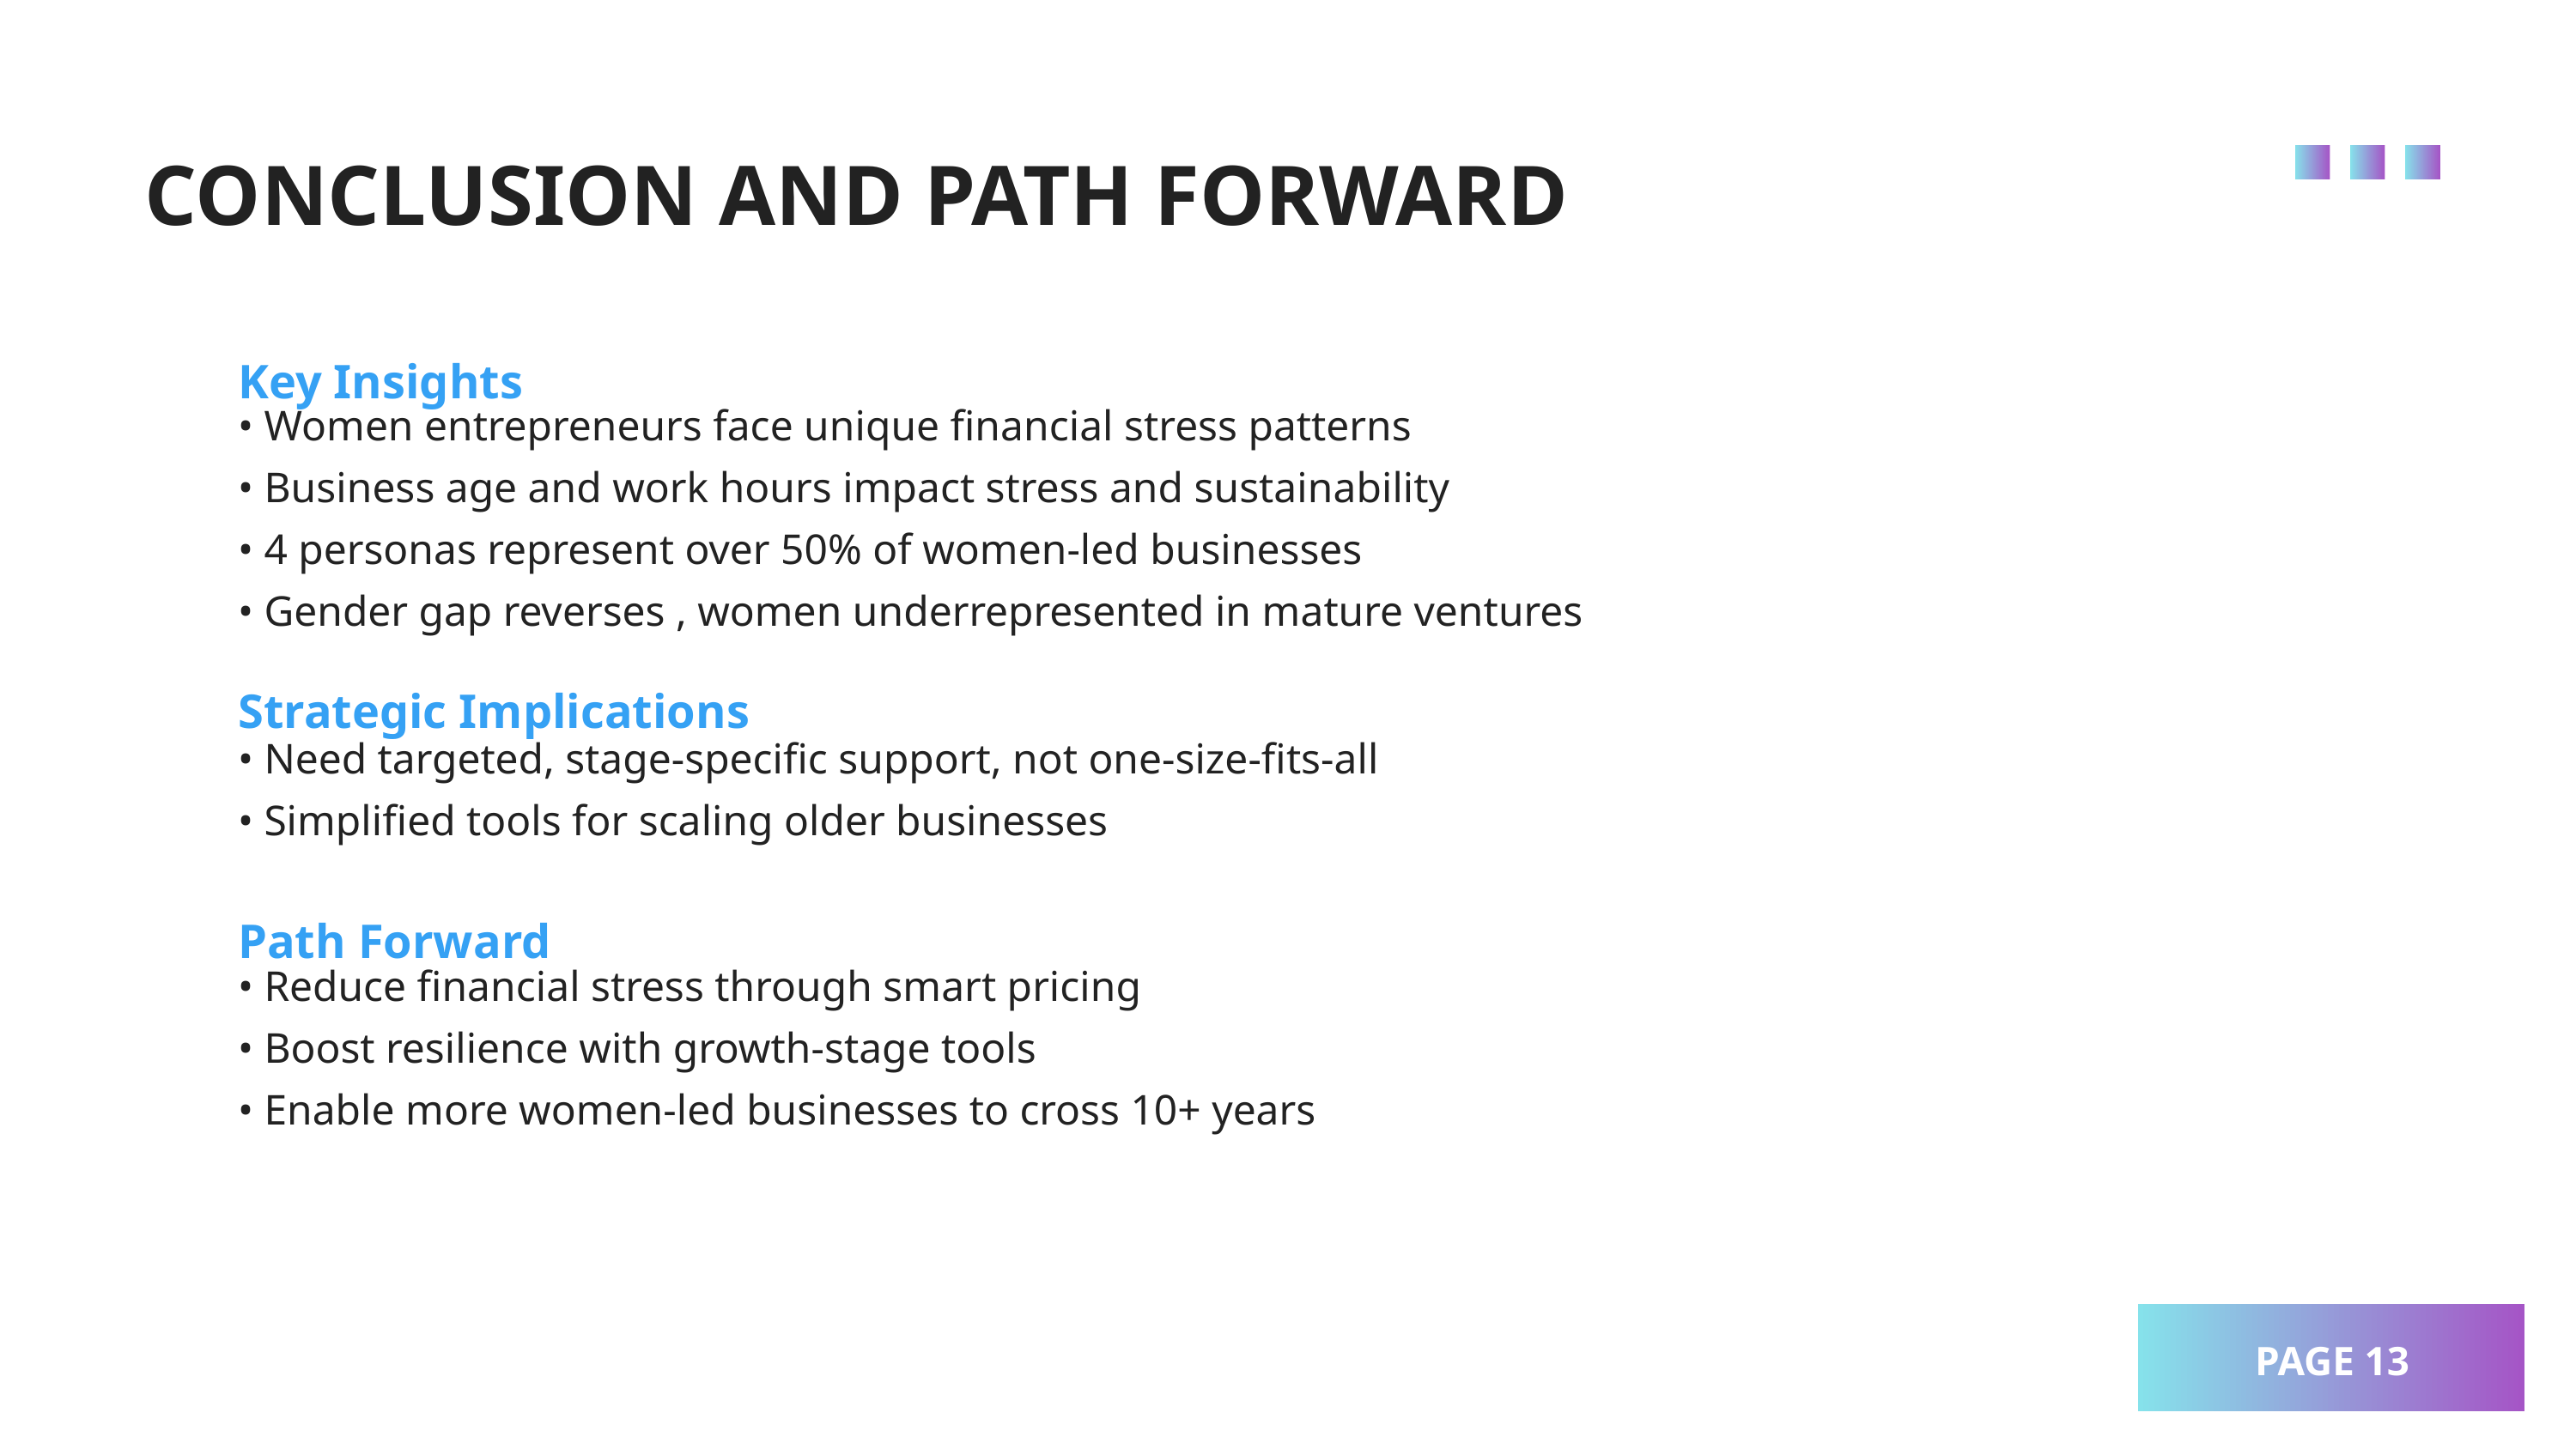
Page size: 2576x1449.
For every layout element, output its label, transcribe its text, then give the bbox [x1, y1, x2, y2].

text_box • Need targeted, stage-specific support, not one-size-fits-all • Simplified tools for scaling older businesses [238, 720, 2263, 845]
text_box • Women entrepreneurs face unique financial stress patterns • Business age and work hours impact stress and sustainability • 4 personas represent over 50% of women-led businesses • Gender gap reverses , women underrepresented in mature ventures [238, 387, 2524, 634]
text_box Path Forward [238, 875, 1705, 947]
text_box CONCLUSION AND PATH FORWARD [144, 151, 2239, 243]
text_box • Reduce financial stress through smart pricing • Boost resilience with growth-stage tools • Enable more women-led businesses to cross 10+ years [238, 947, 2057, 1133]
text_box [2137, 1303, 2524, 1412]
text_box Strategic Implications [238, 645, 1617, 720]
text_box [2294, 144, 2440, 180]
text_box Key Insights [238, 314, 1705, 387]
